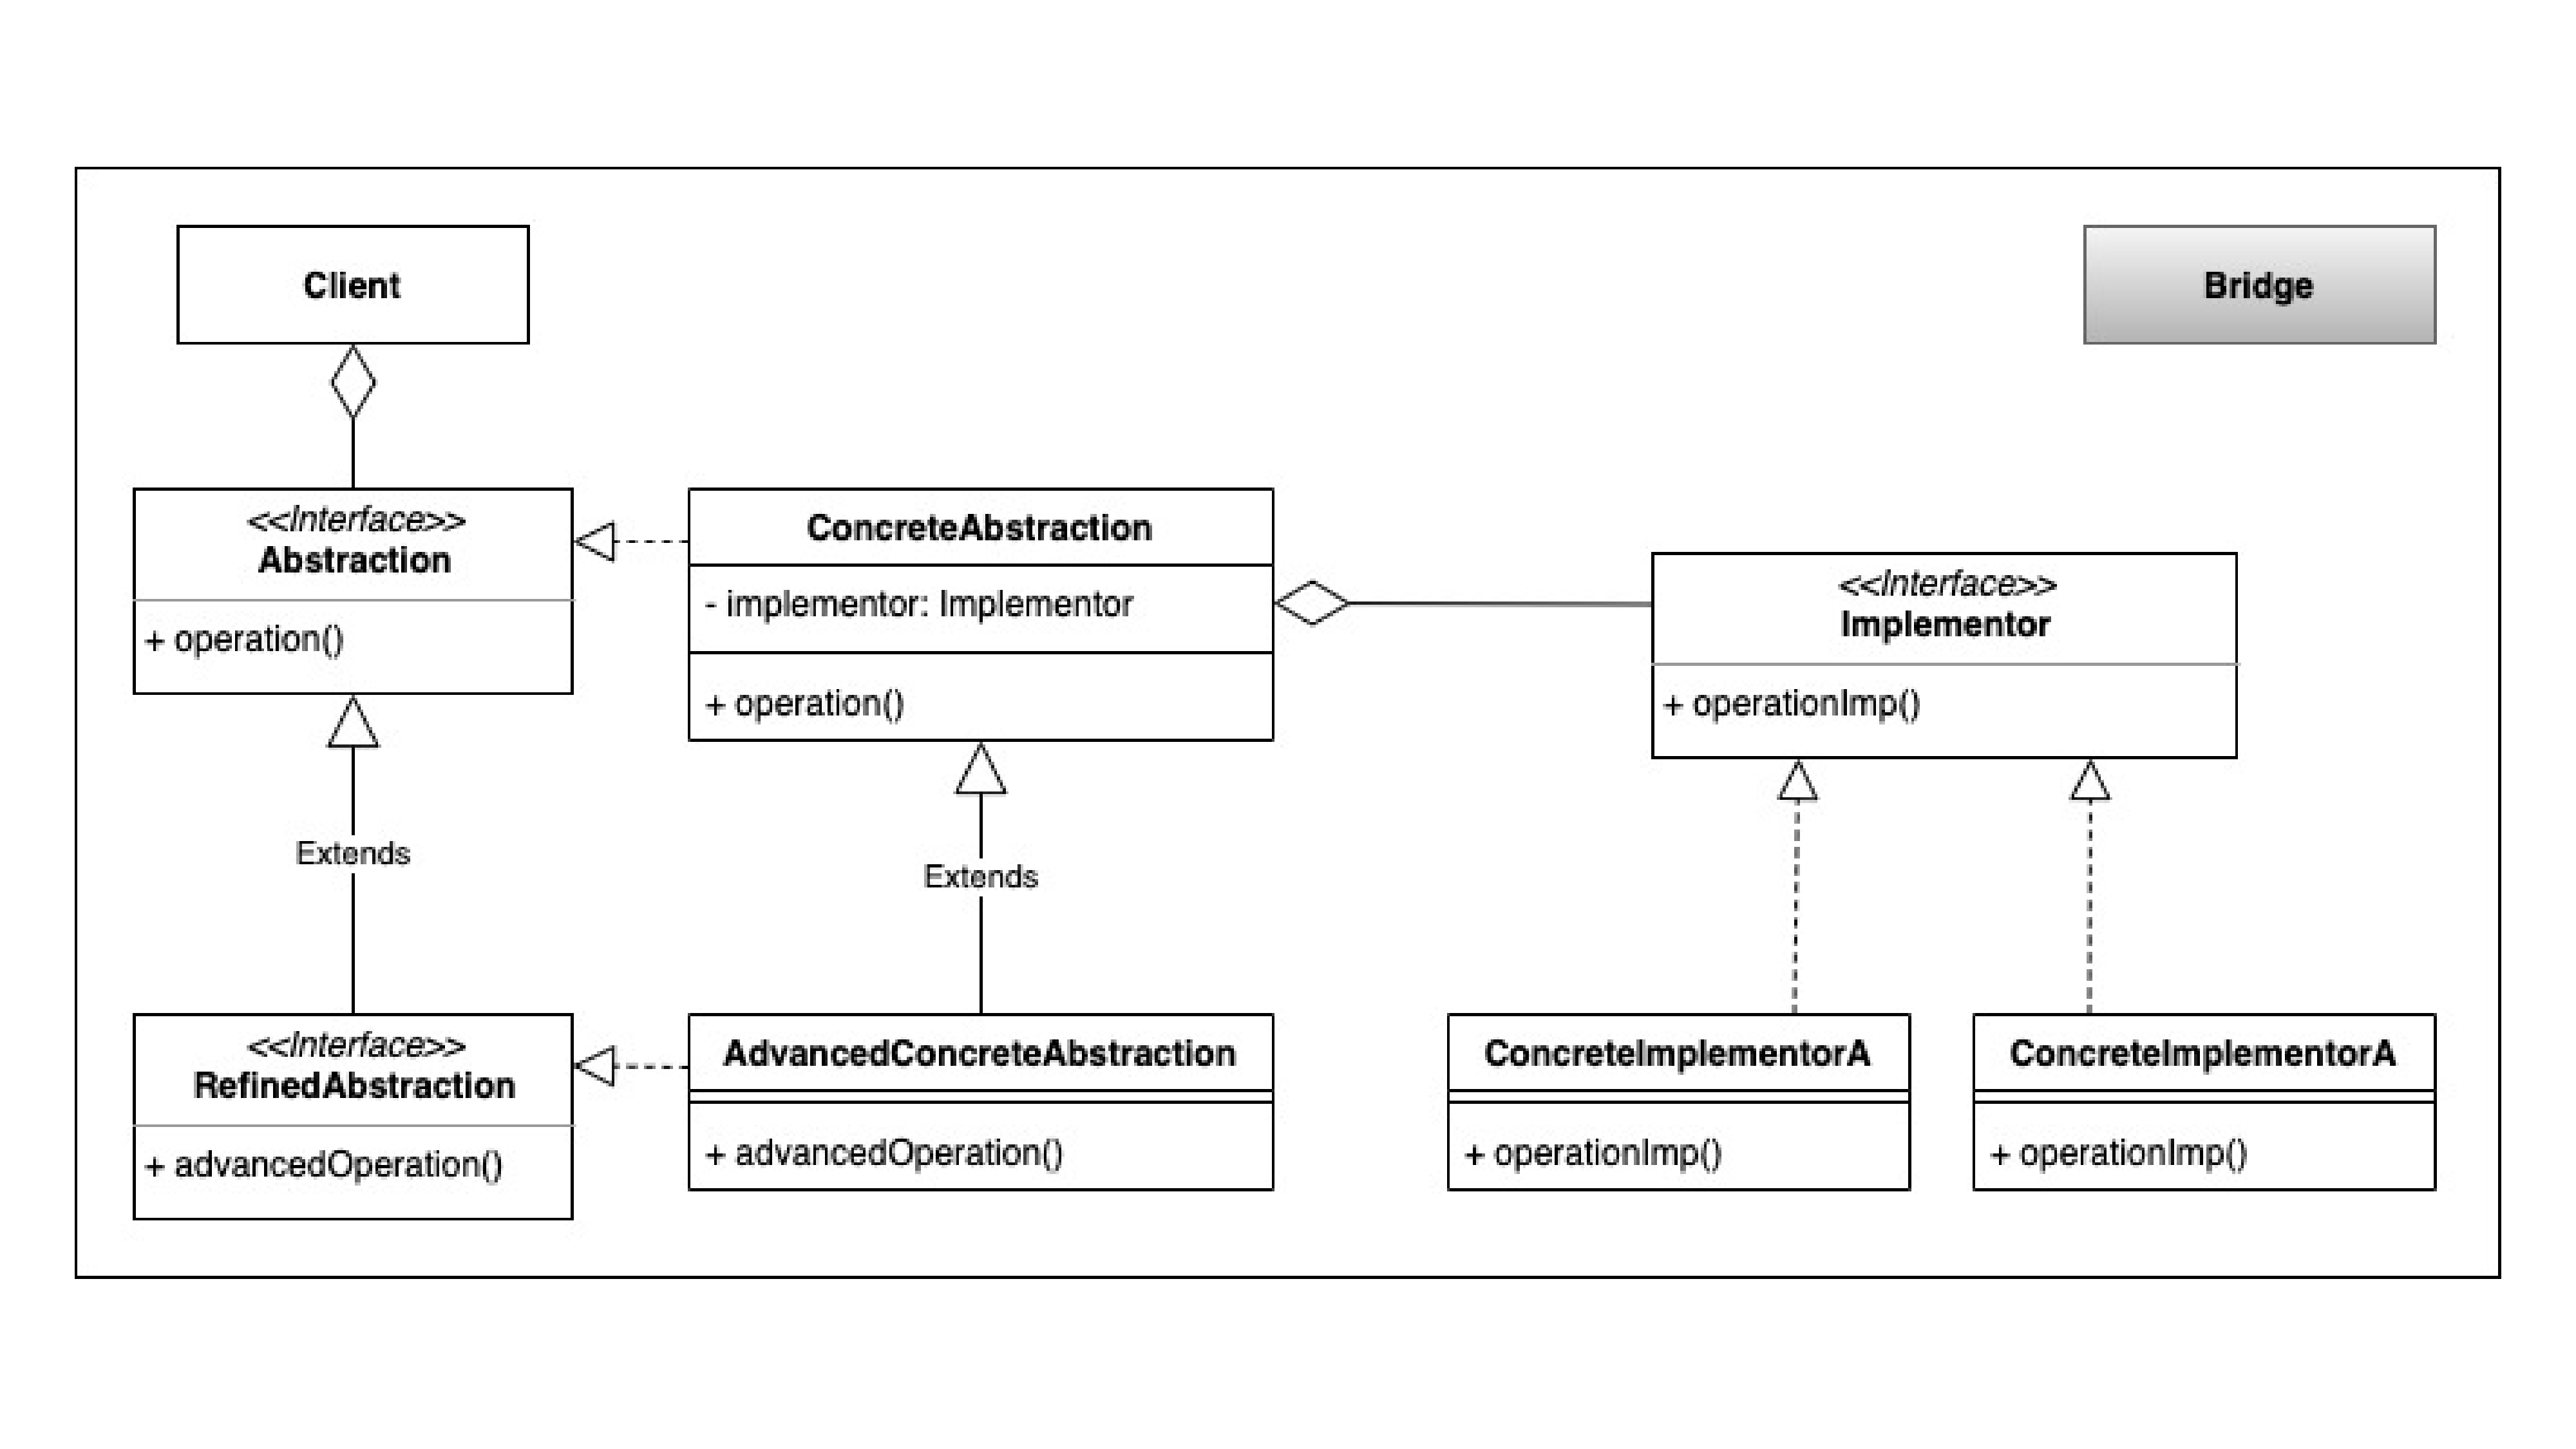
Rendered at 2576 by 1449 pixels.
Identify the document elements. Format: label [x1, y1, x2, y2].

picture [75, 167, 2501, 1282]
